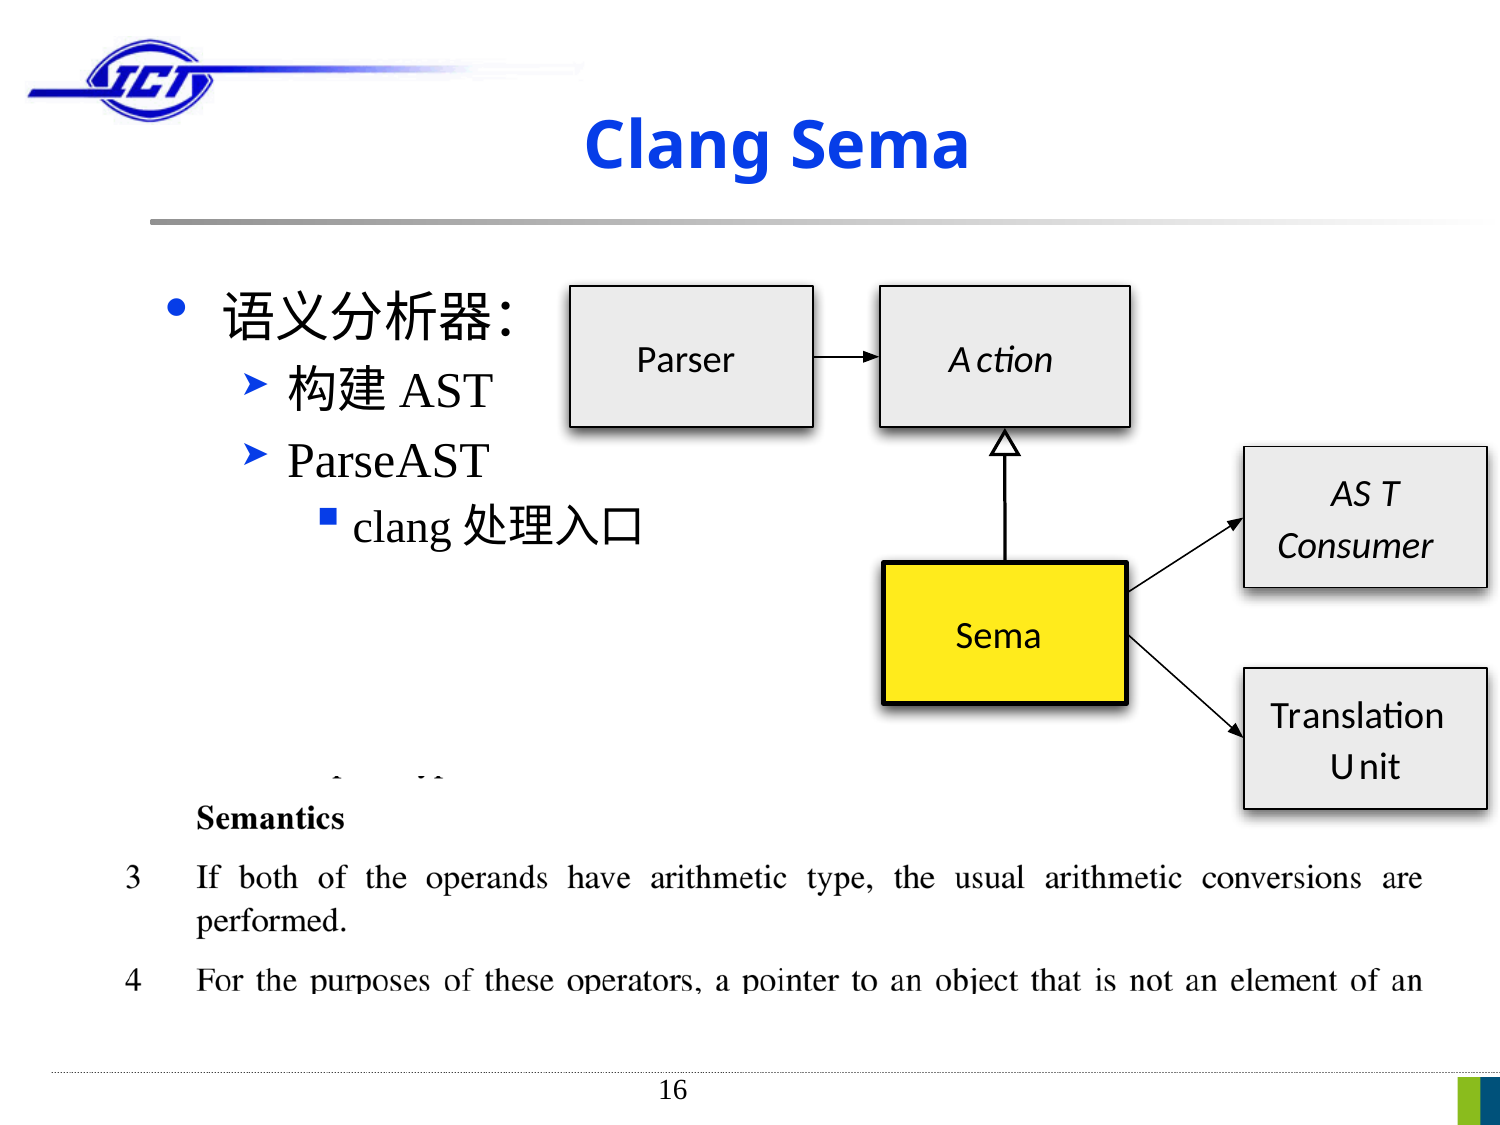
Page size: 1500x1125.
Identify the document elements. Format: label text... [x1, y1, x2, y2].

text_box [312, 274, 1500, 830]
picture [51, 776, 1500, 1077]
picture [24, 36, 600, 125]
title Clang Sema [159, 66, 1397, 217]
list 语义分析器： 构建AST ParseAST clang处理入口 [150, 275, 310, 774]
